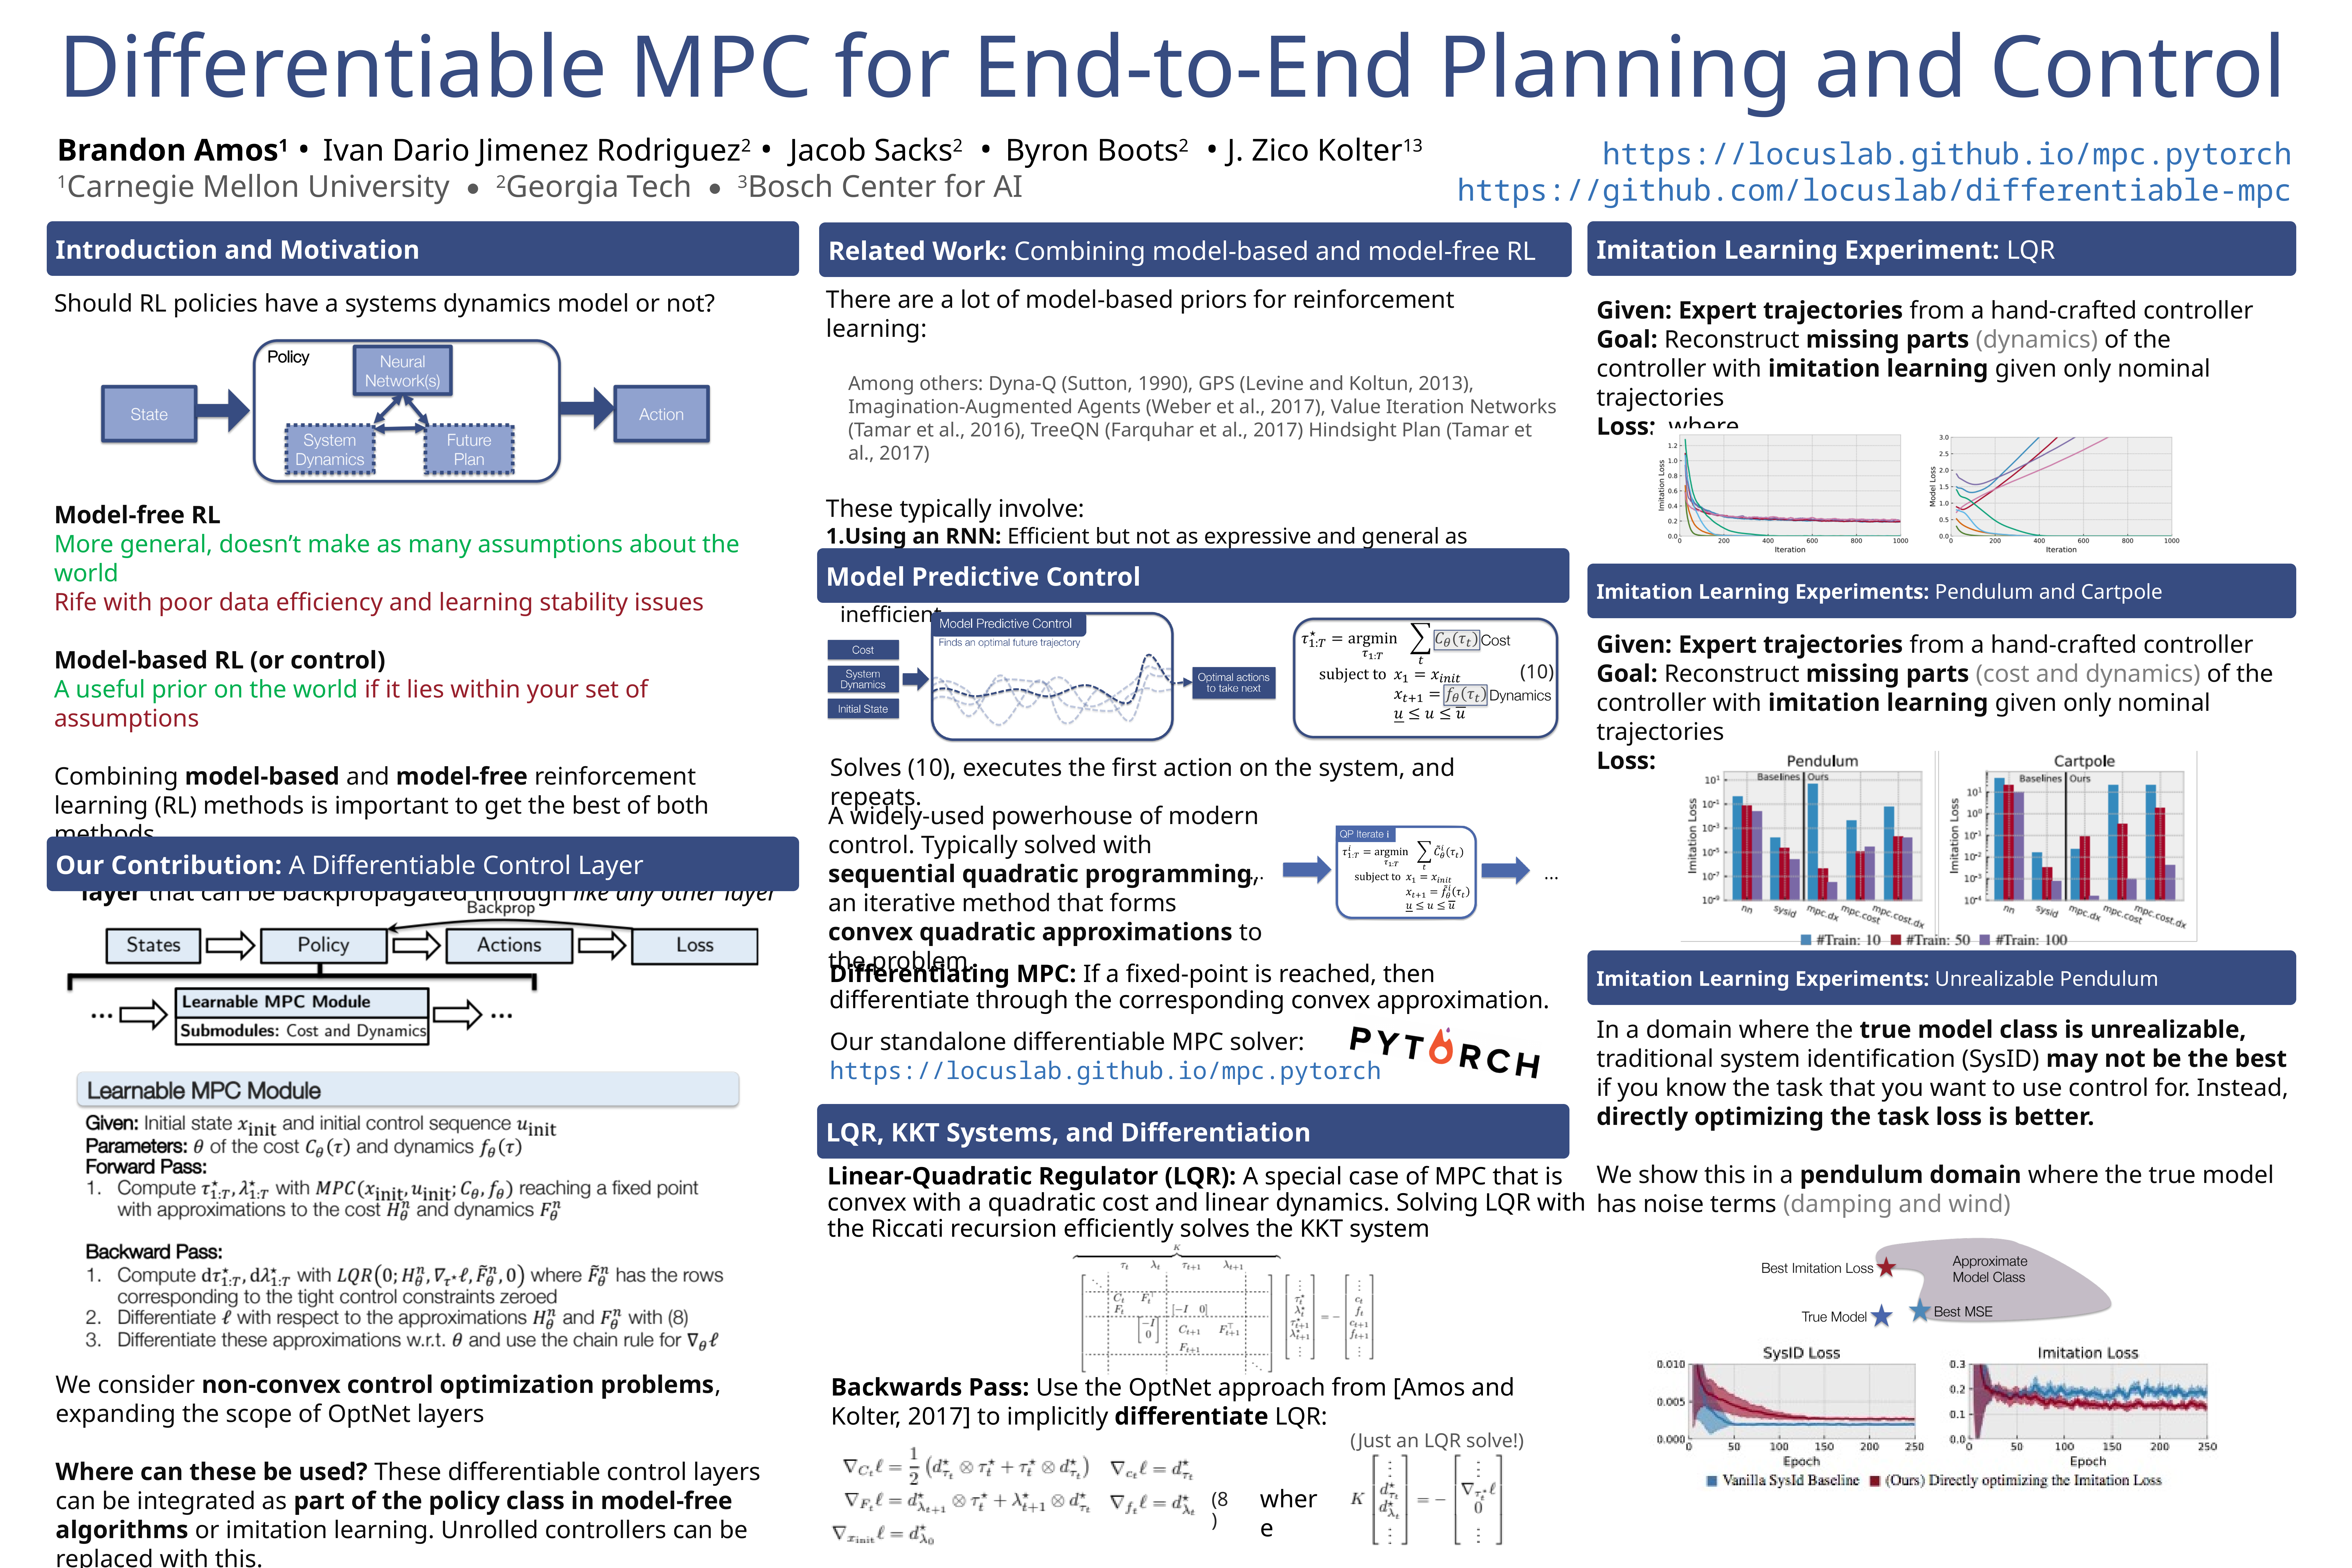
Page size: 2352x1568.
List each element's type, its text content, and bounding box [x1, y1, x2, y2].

picture [63, 892, 758, 1052]
text_box In a domain where the true model class is unrealizable, traditional system identification (SysID) may not be the best if you know the task that you want to use control for. Instead, directly optimizing the task loss is better. We show this in a pendulum domain where the true model has noise terms (damping and wind) [1593, 1012, 2297, 1218]
text_box Backwards Pass: Use the OptNet approach from [Amos and Kolter, 2017] to implicitly differentiate LQR: [826, 1369, 1566, 1435]
text_box 1Carnegie Mellon University • 2Georgia Tech • 3Bosch Center for AI [53, 164, 1122, 235]
text_box https://locuslab.github.io/mpc.pytorch https://github.com/locuslab/differentiable-mpc [1393, 132, 2295, 221]
text_box Model-free RL More general, doesn’t make as many assumptions about the world Rife with poor data efficiency and learning stability issues Model-based RL (or control) A useful prior on the world if it lies within your set of assumptions Combining model-based and model-free reinforcement learning (RL) methods is important to get the best of both methods. We propose to combine them with a differentiable control layer that can be backpropagated through like any other layer [51, 497, 792, 844]
picture [1652, 428, 1914, 559]
text_box Our Contribution: A Differentiable Control Layer [53, 842, 793, 885]
text_box LQR, KKT Systems, and Differentiation [823, 1110, 1564, 1153]
text_box There are a lot of model-based priors for reinforcement learning: Among others: Dyna-Q (Sutton, 1990), GPS (Levine and Koltun, 2013), Imagination-Augmented Agents (Weber et al., 2017), Value Iteration Networks (Tamar et al., 2016), TreeQN (Farquhar et al., 2017) Hindsight Plan (Tamar et al., 2017) These typically involve: Using an RNN: Efficient but not as expressive and general as MPC/iLQR Unrolling an LQR or gradient-based solver: Expressive/general but inefficient [823, 282, 1564, 539]
text_box Imitation Learning Experiment: LQR [1593, 227, 2290, 270]
picture [822, 1437, 1216, 1554]
text_box Our standalone differentiable MPC solver: https://locuslab.github.io/mpc.pytorch [826, 1024, 1392, 1086]
picture [1350, 1013, 1542, 1079]
text_box Should RL policies have a systems dynamics model or not? [51, 286, 758, 337]
text_box Imitation Learning Experiments: Pendulum and Cartpole [1593, 569, 2290, 612]
text_box Model Predictive Control [1560, 554, 1564, 597]
text_box We consider non-convex control optimization problems, expanding the scope of OptNet layers Where can these be used? These differentiable control layers can be integrated as part of the policy class in model-free algorithms or imitation learning. Unrolled controllers can be replaced with this. [53, 1367, 793, 1568]
picture [70, 1067, 742, 1363]
picture [1725, 1236, 2113, 1335]
text_box Differentiable MPC for End-to-End Planning and Control [28, 10, 2317, 136]
text_box (10) [1560, 659, 1568, 693]
text_box Linear-Quadratic Regulator (LQR): A special case of MPC that is convex with a quadratic cost and linear dynamics. Solving LQR with the Riccati recursion efficiently solves the KKT system [823, 1161, 1594, 1250]
text_box Solves (10), executes the first action on the system, and repeats. [827, 750, 1530, 792]
text_box Introduction and Motivation [53, 235, 793, 270]
text_box Brandon Amos1 • Ivan Dario Jimenez Rodriguez2 • Jacob Sacks2 • Byron Boots2 • J. Zico Kolter13 [53, 126, 1446, 197]
picture [825, 545, 1560, 762]
text_box where [1256, 1481, 1333, 1526]
text_box Related Work: Combining model-based and model-free RL [825, 228, 1566, 271]
picture [1247, 819, 1564, 924]
text_box A widely-used powerhouse of modern control. Typically solved with sequential quadratic programming, an iterative method that forms convex quadratic approximations to the problem. [825, 798, 1267, 943]
text_box Differentiating MPC: If a fixed-point is reached, then differentiate through the corresponding convex approximation. [825, 959, 1566, 1039]
picture [1345, 1448, 1506, 1549]
text_box Model Predictive Control [823, 554, 1267, 597]
picture [1924, 428, 2185, 559]
picture [97, 337, 712, 486]
text_box (Just an LQR solve!) [1346, 1428, 1569, 1464]
picture [1681, 751, 2203, 954]
text_box Imitation Learning Experiments: Unrealizable Pendulum [1593, 956, 2290, 999]
picture [1648, 1337, 2235, 1491]
text_box (8) [1216, 1487, 1238, 1517]
picture [1069, 1241, 1376, 1379]
